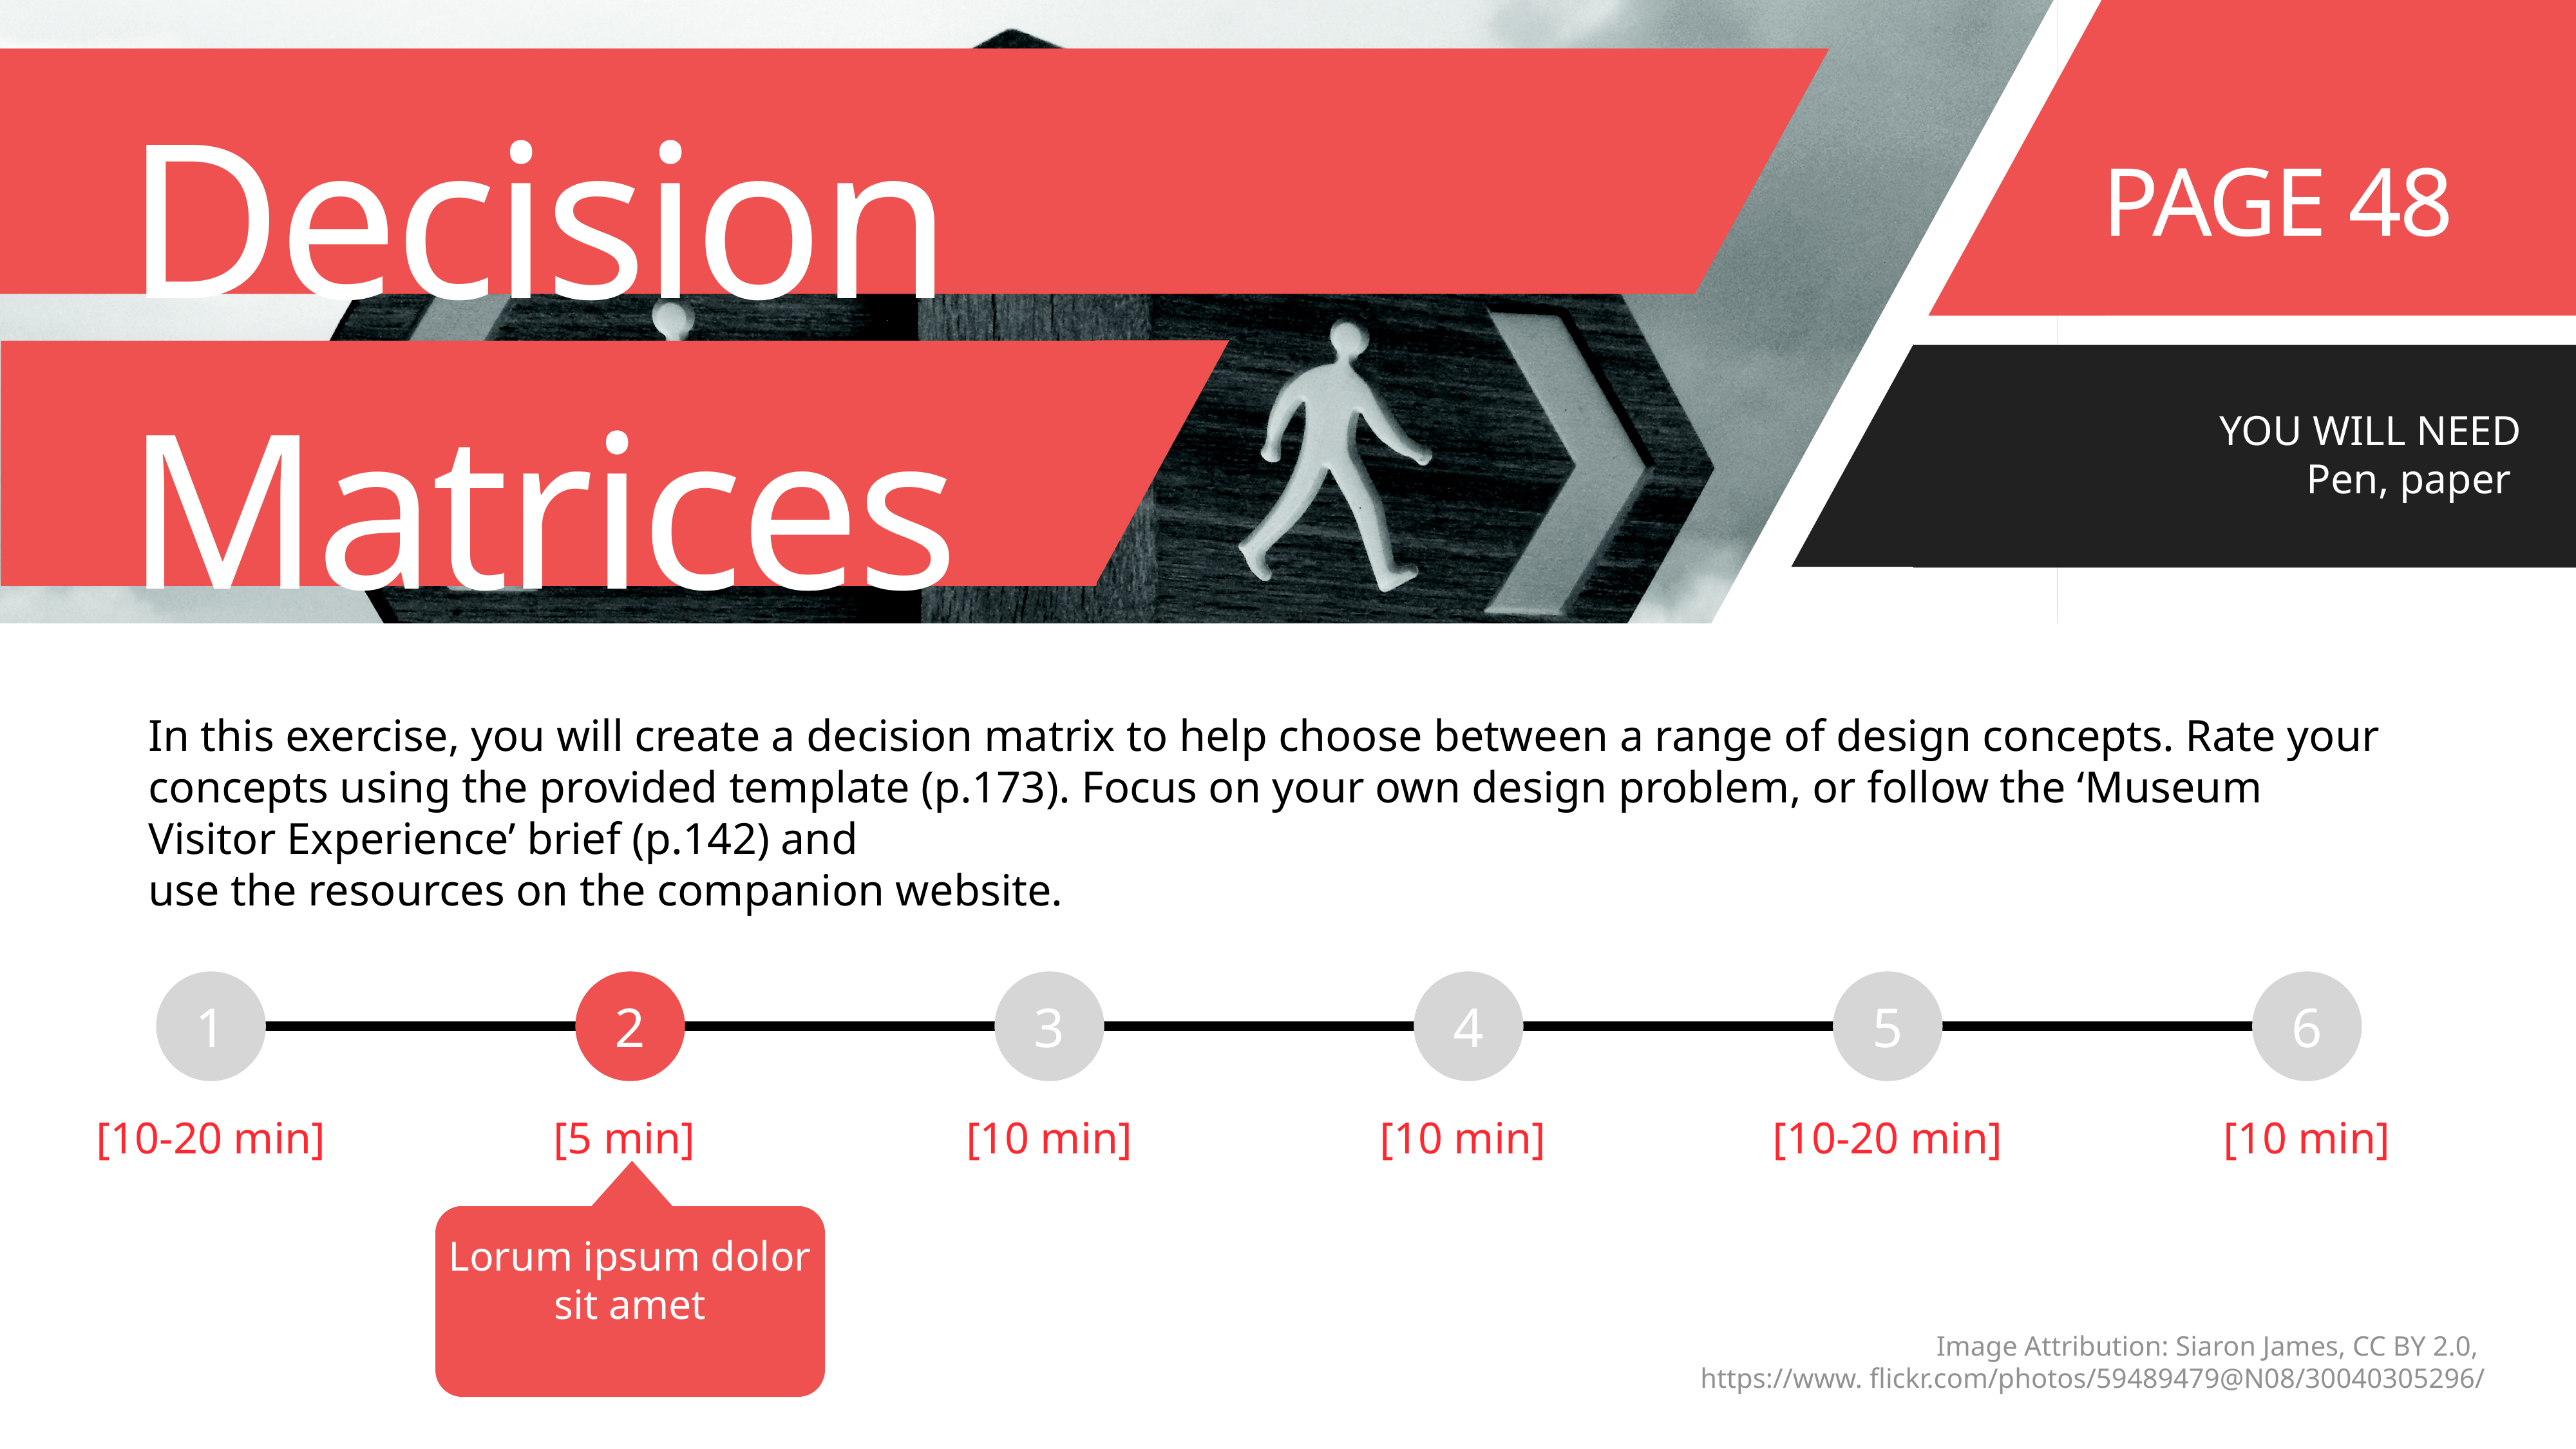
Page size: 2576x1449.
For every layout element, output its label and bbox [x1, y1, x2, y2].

text_box [0, 0, 2576, 1401]
